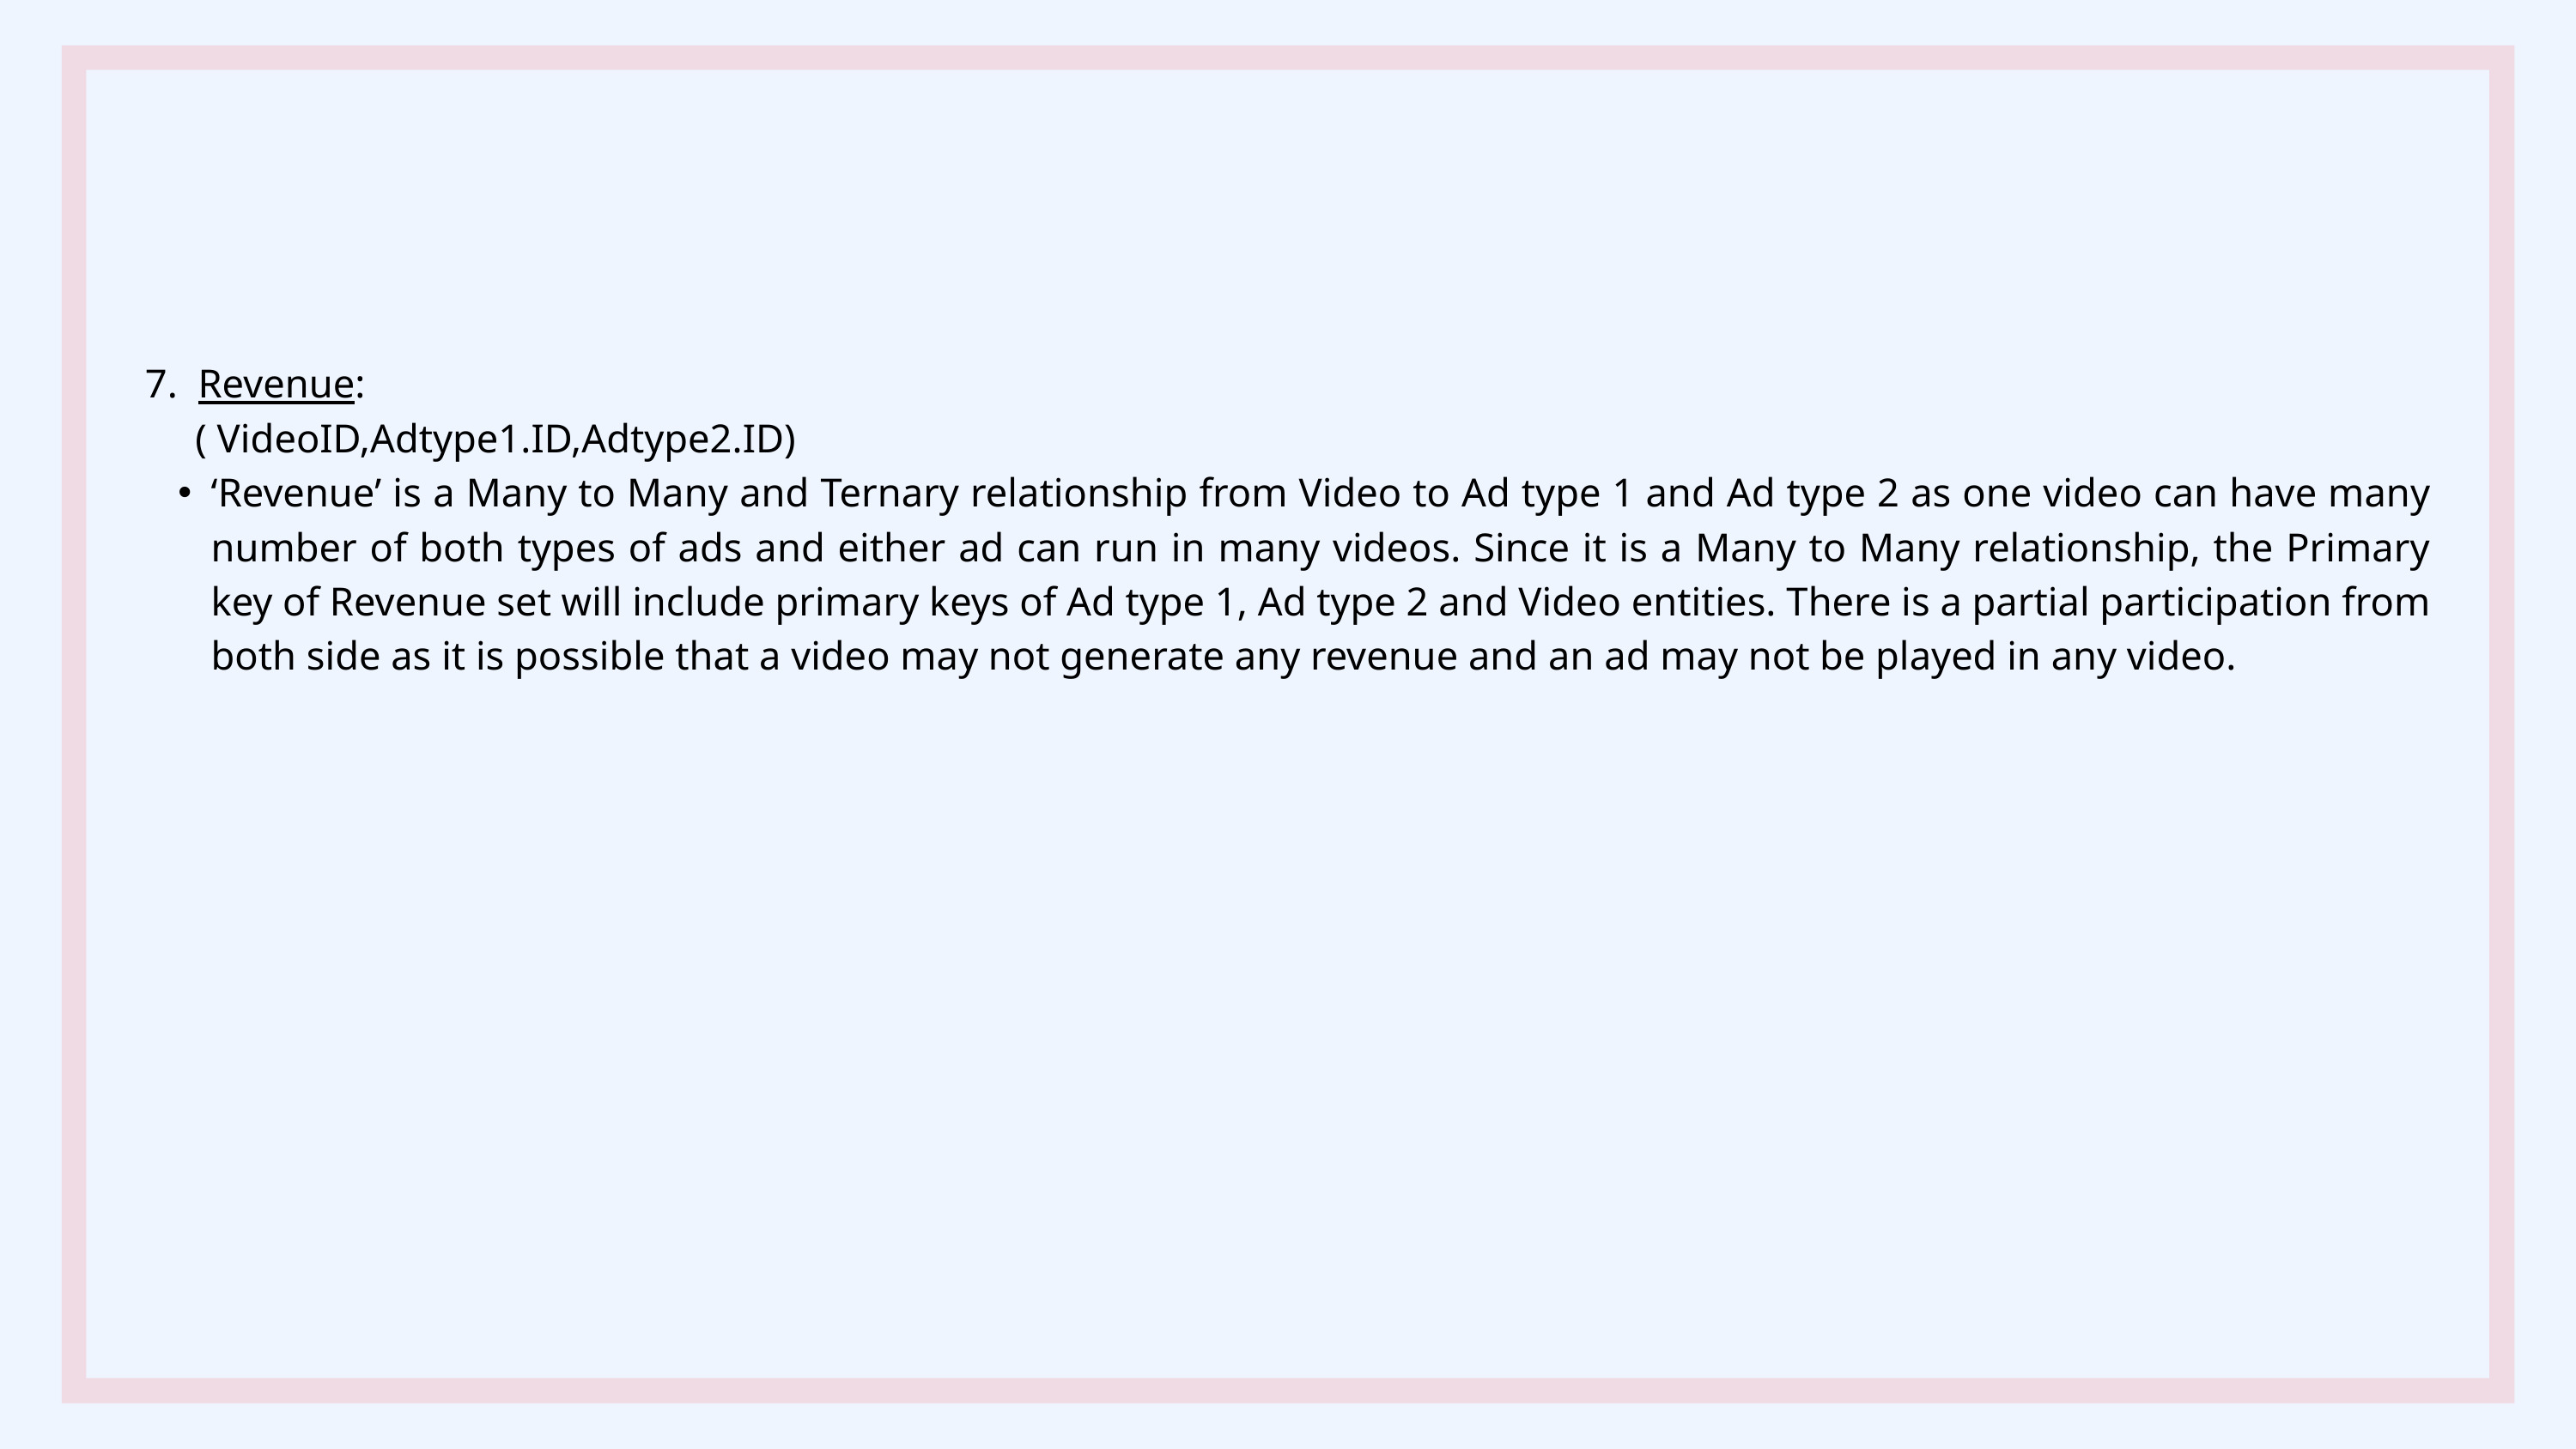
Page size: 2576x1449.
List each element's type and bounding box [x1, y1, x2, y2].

text_box [61, 45, 2515, 1404]
